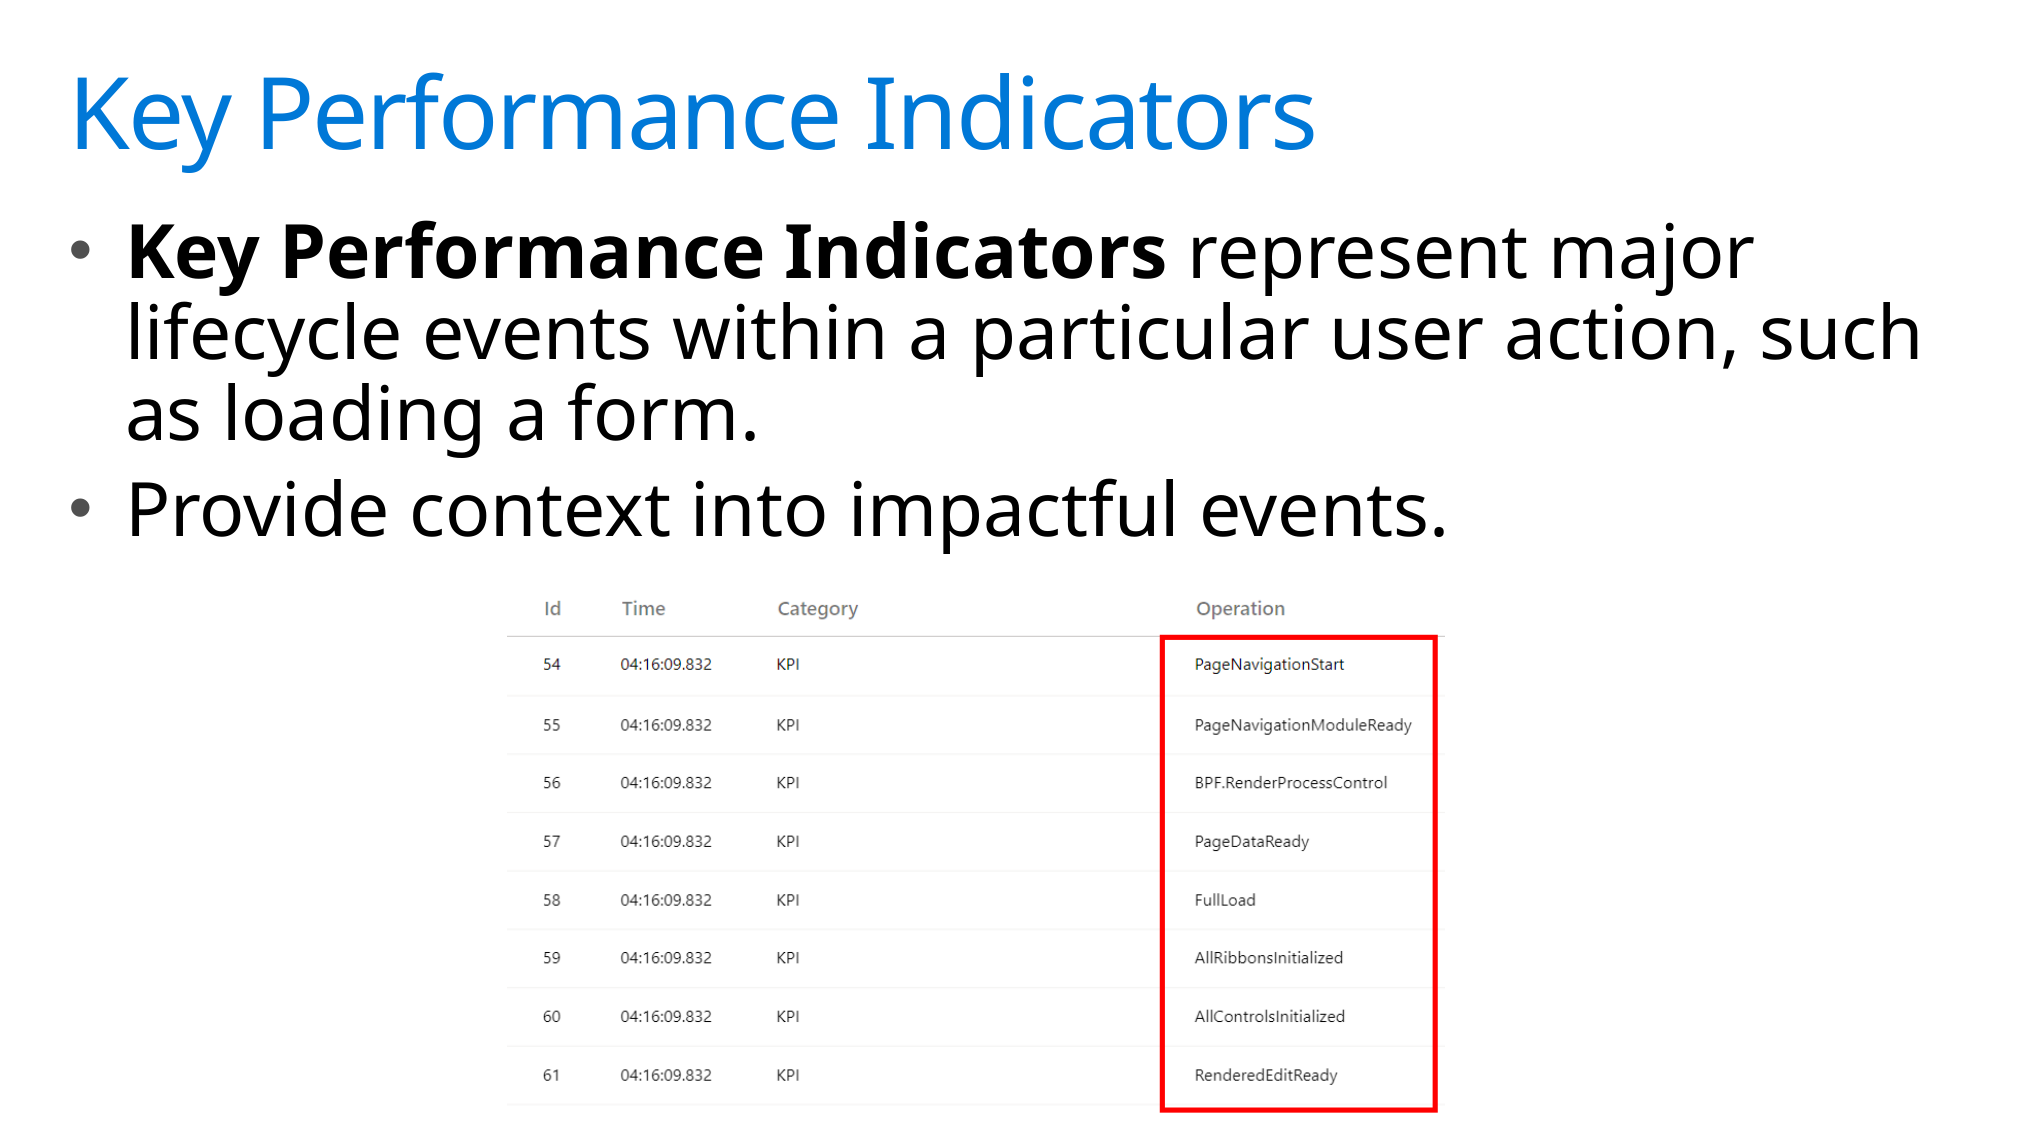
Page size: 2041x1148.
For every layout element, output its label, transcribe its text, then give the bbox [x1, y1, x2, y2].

picture [507, 573, 1445, 1125]
title Key Performance Indicators [45, 48, 1996, 199]
list Key Performance Indicators represent major lifecycle events within a particular user action, such as loading a form. Provide context into impactful events. [44, 198, 1995, 675]
